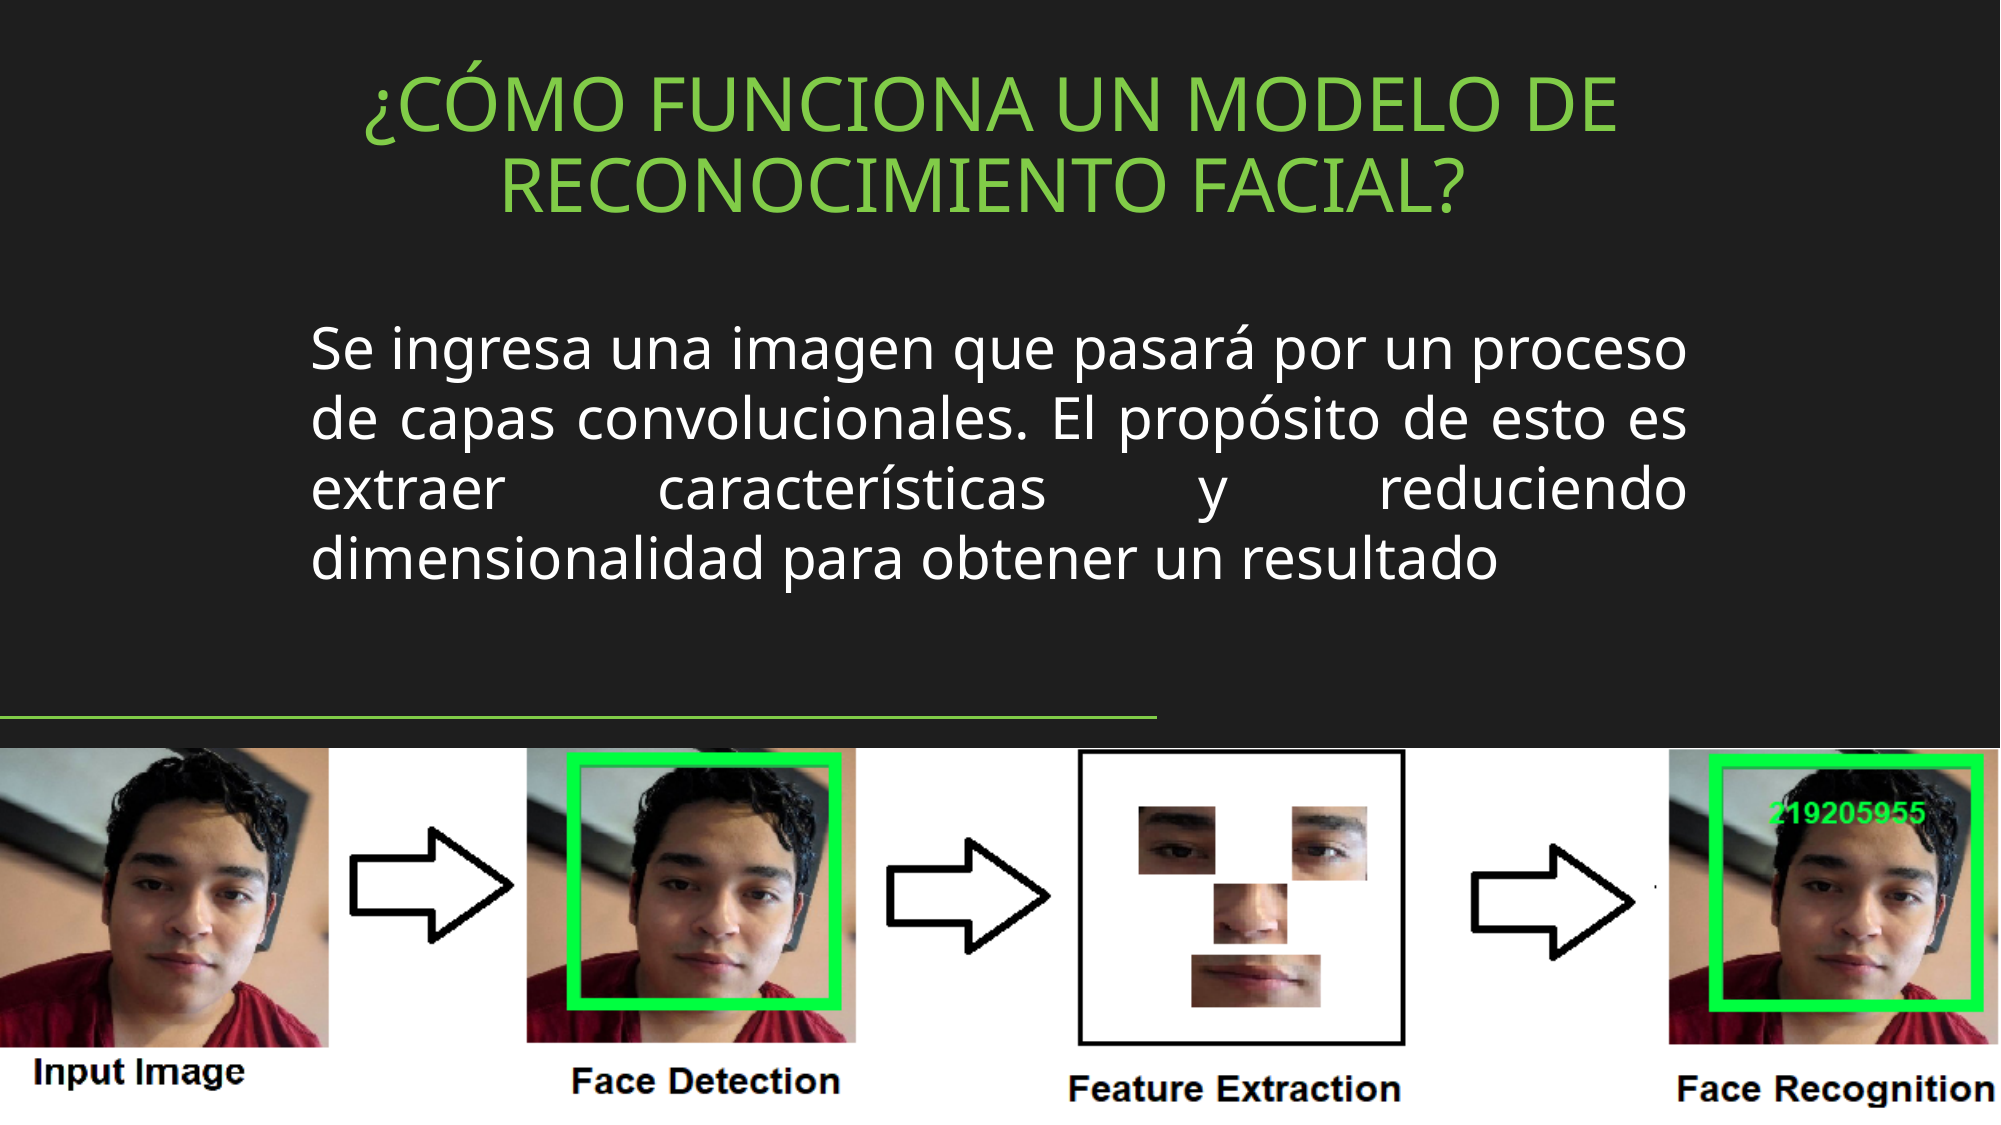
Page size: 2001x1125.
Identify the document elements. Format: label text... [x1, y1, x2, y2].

picture [0, 748, 2000, 1125]
title ¿CÓMO FUNCIONA UN MODELO DE RECONOCIMIENTO FACIAL? [296, 0, 1704, 237]
text_box Se ingresa una imagen que pasará por un proceso de capas convolucionales. El propósito de esto es extraer características y reduciendo dimensionalidad para obtener un resultado [296, 303, 1704, 599]
